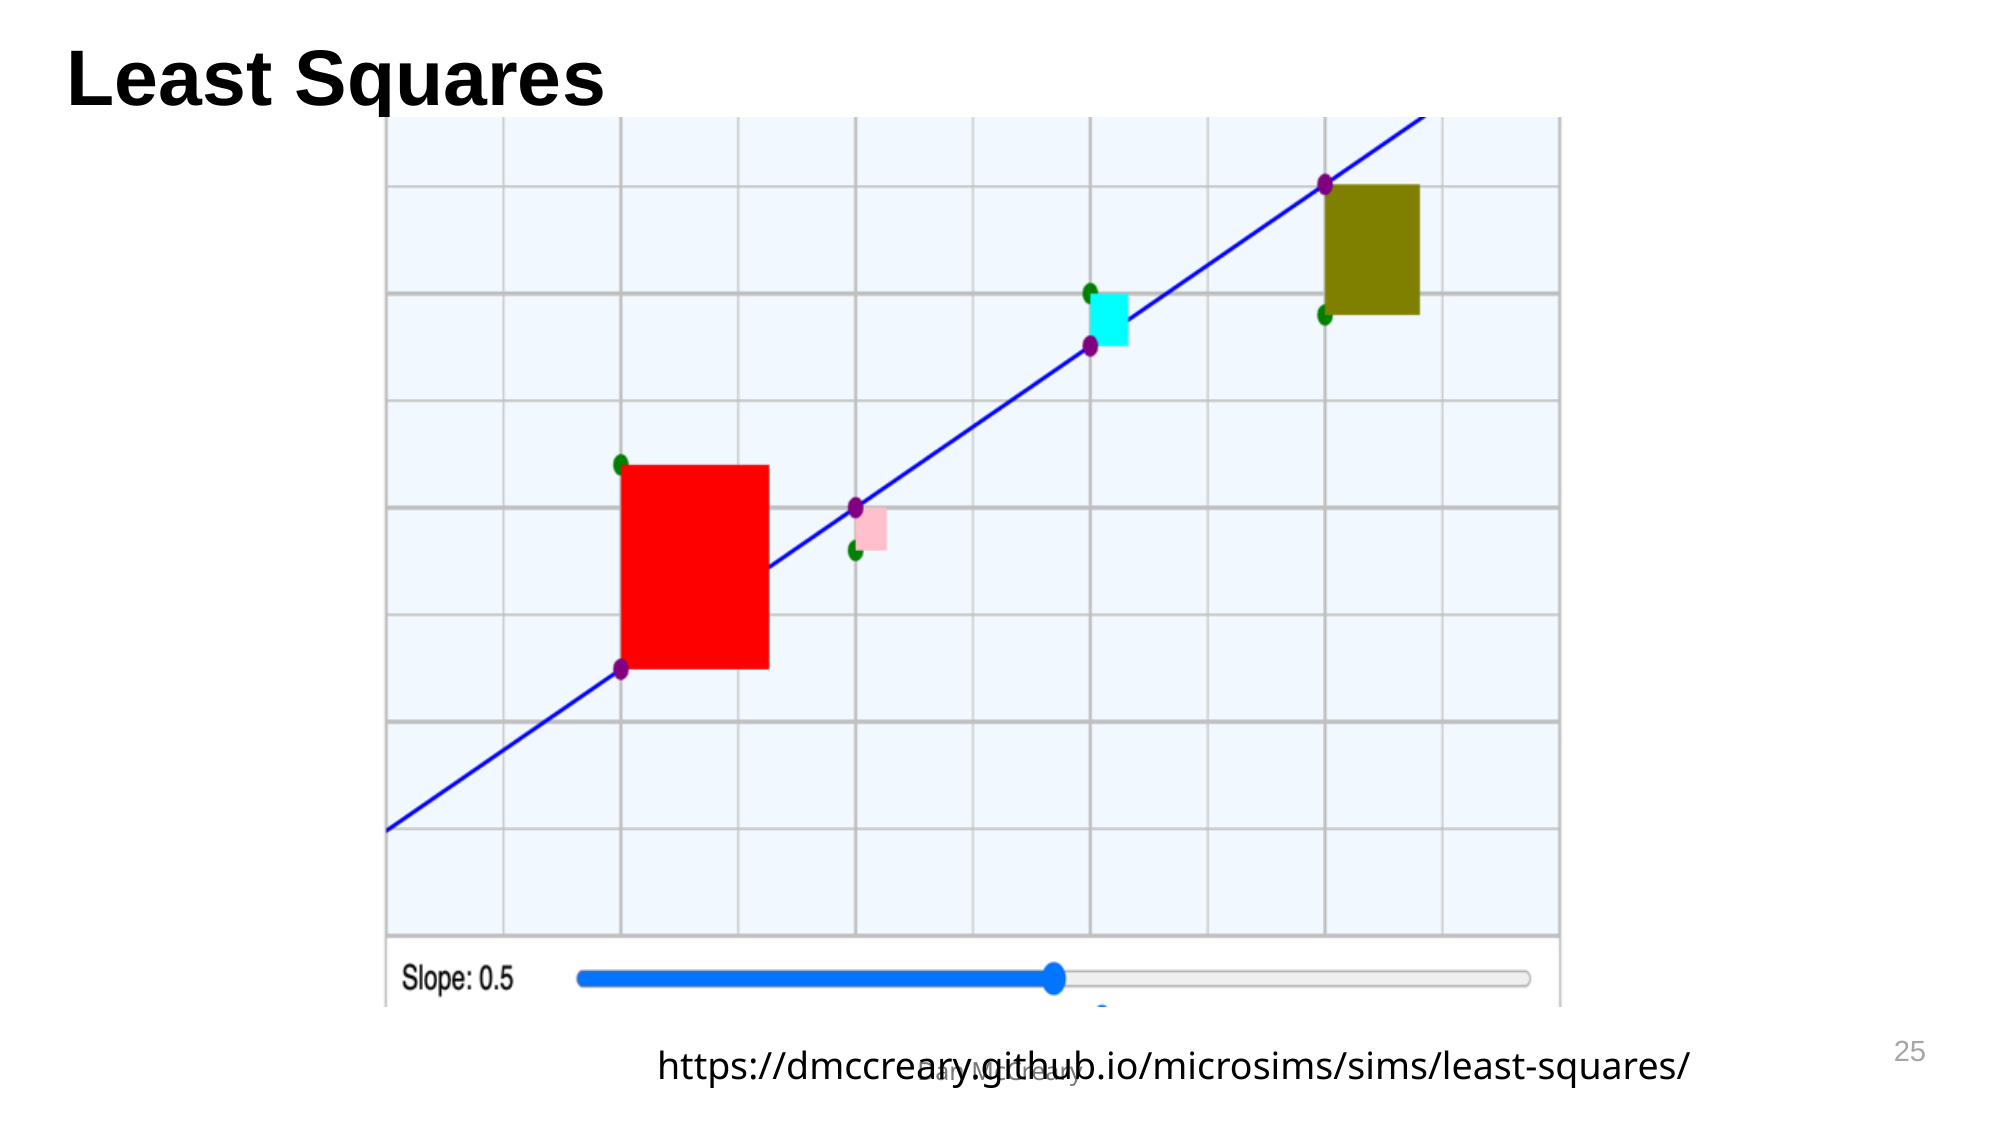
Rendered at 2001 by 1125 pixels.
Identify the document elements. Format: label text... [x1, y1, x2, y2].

slide_number 25 [1491, 1019, 1942, 1080]
picture [361, 117, 1584, 1008]
text_box https://dmccreary.github.io/microsims/sims/least-squares/ [642, 1034, 1706, 1095]
footer Dan McCreary [662, 1042, 1338, 1103]
title Least Squares [51, 28, 674, 131]
